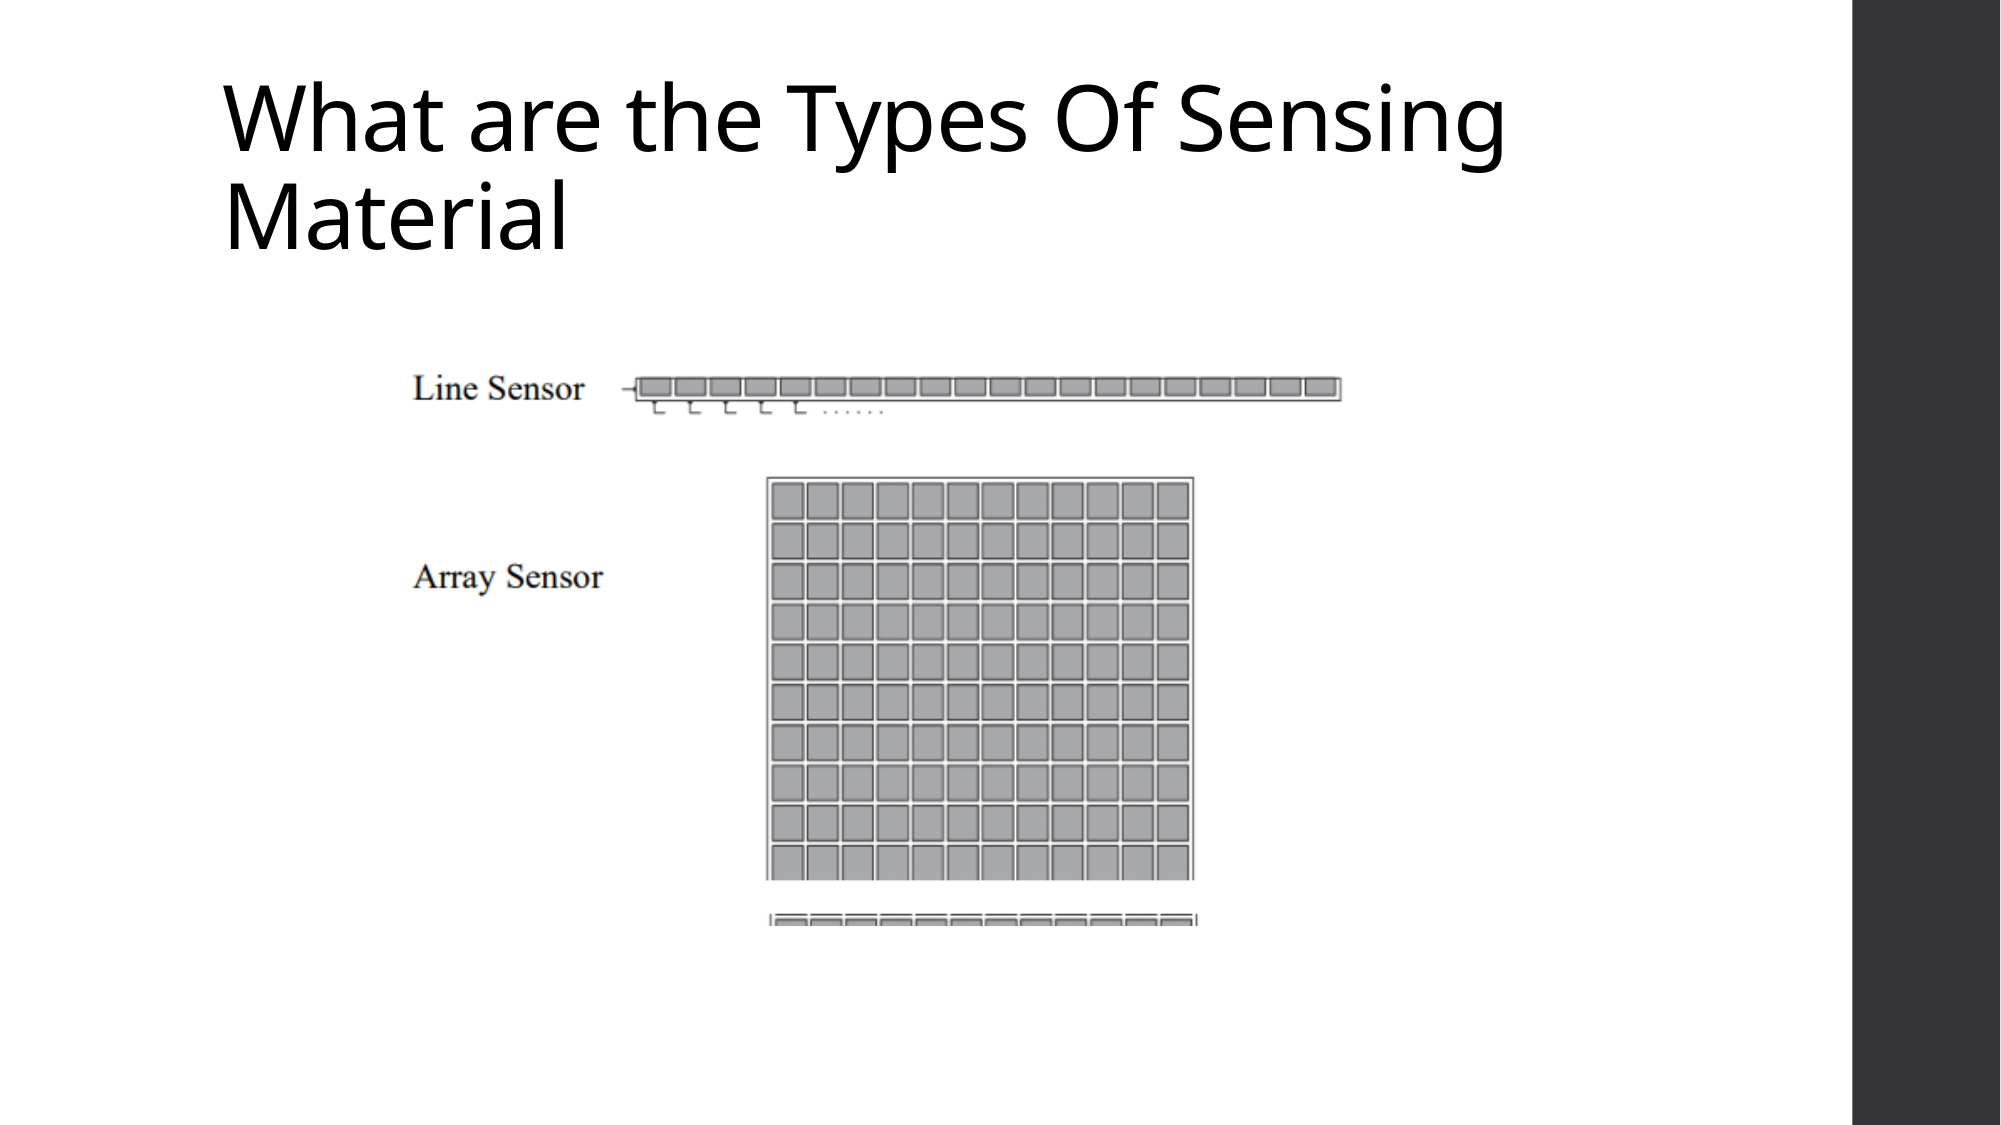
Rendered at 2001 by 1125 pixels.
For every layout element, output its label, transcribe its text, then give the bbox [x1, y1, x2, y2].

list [408, 348, 1353, 926]
title What are the Types Of Sensing Material [206, 60, 1797, 278]
